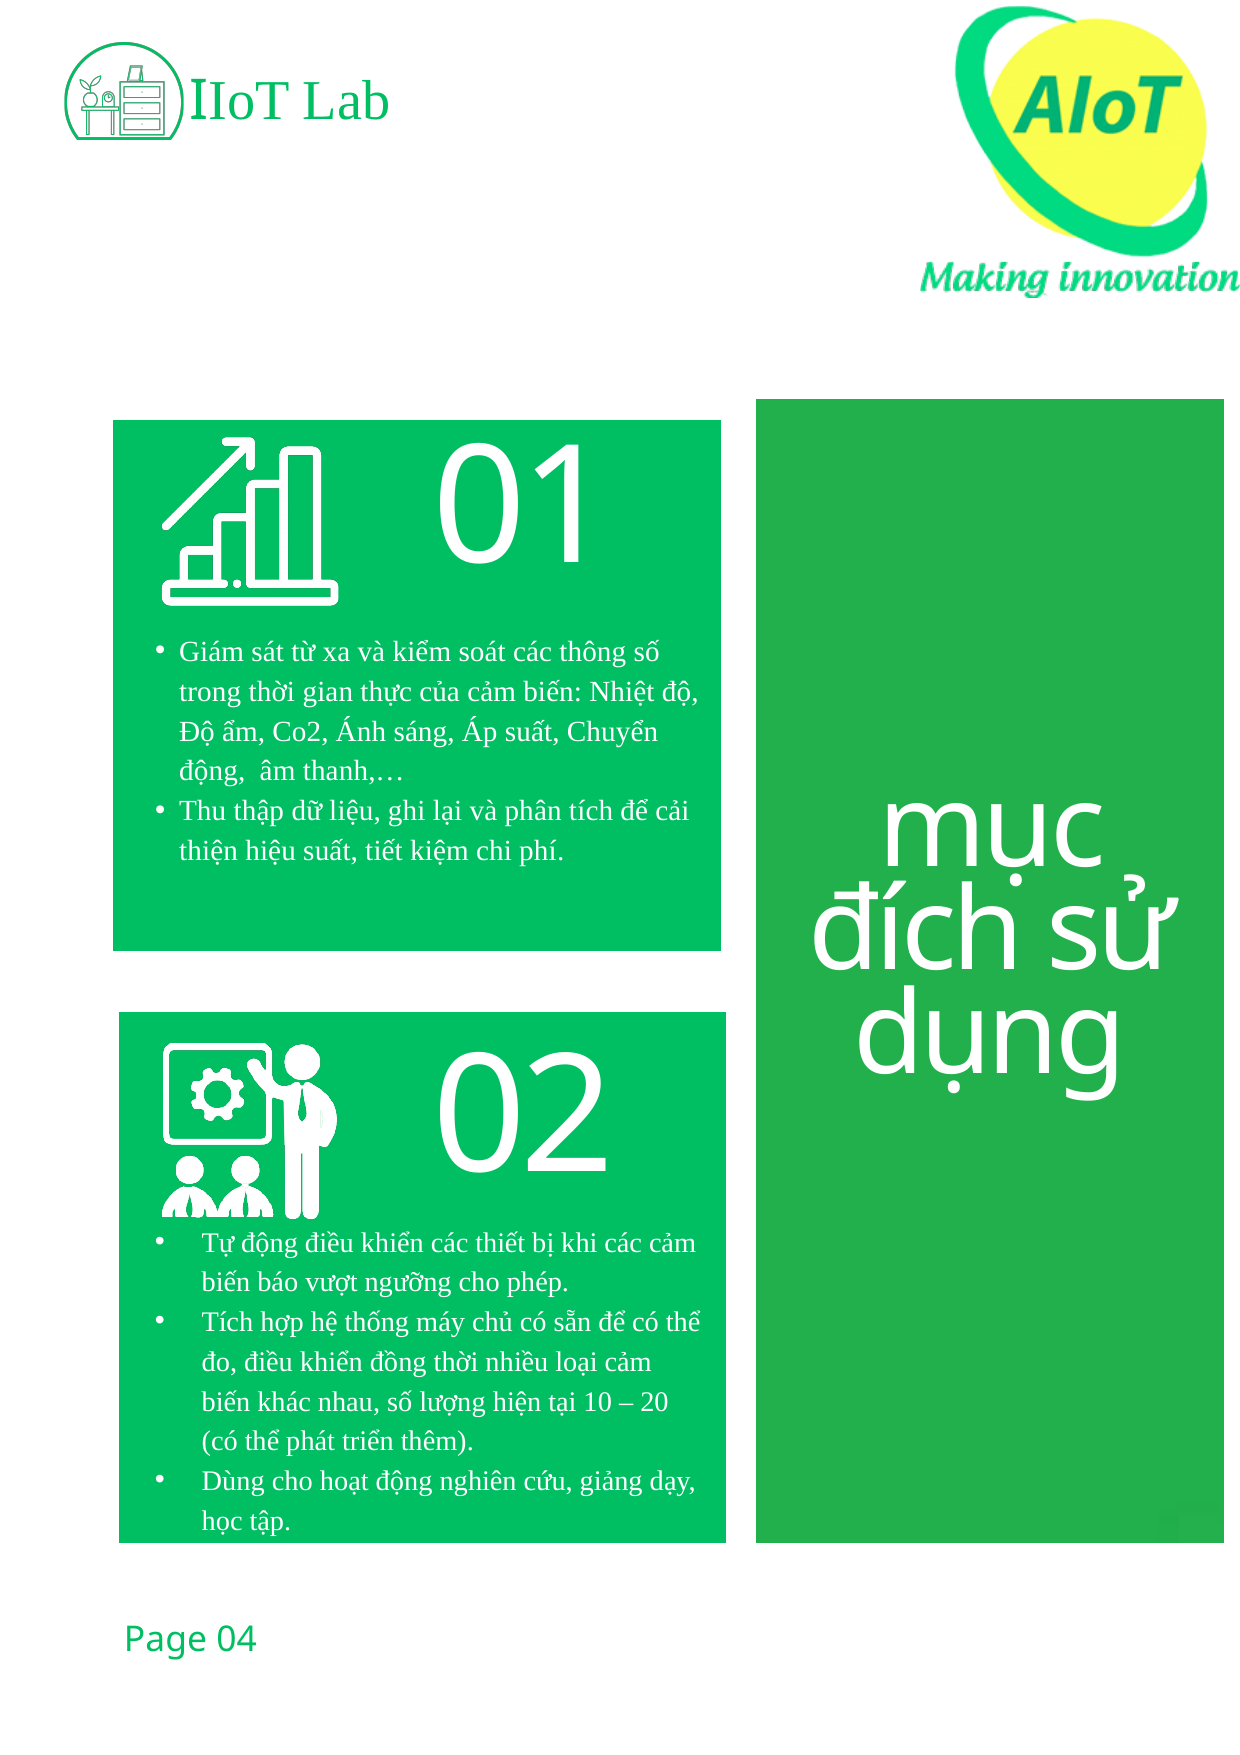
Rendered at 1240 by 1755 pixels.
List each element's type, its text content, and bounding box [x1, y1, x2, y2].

text_box Page 04 [123, 1609, 436, 1659]
text_box IIoT Lab [189, 52, 502, 132]
text_box mục đích sử dụng [790, 785, 1190, 1097]
text_box [64, 42, 184, 140]
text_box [118, 1011, 727, 1543]
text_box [112, 419, 721, 951]
text_box [756, 399, 1224, 1543]
text_box [920, 6, 1240, 298]
